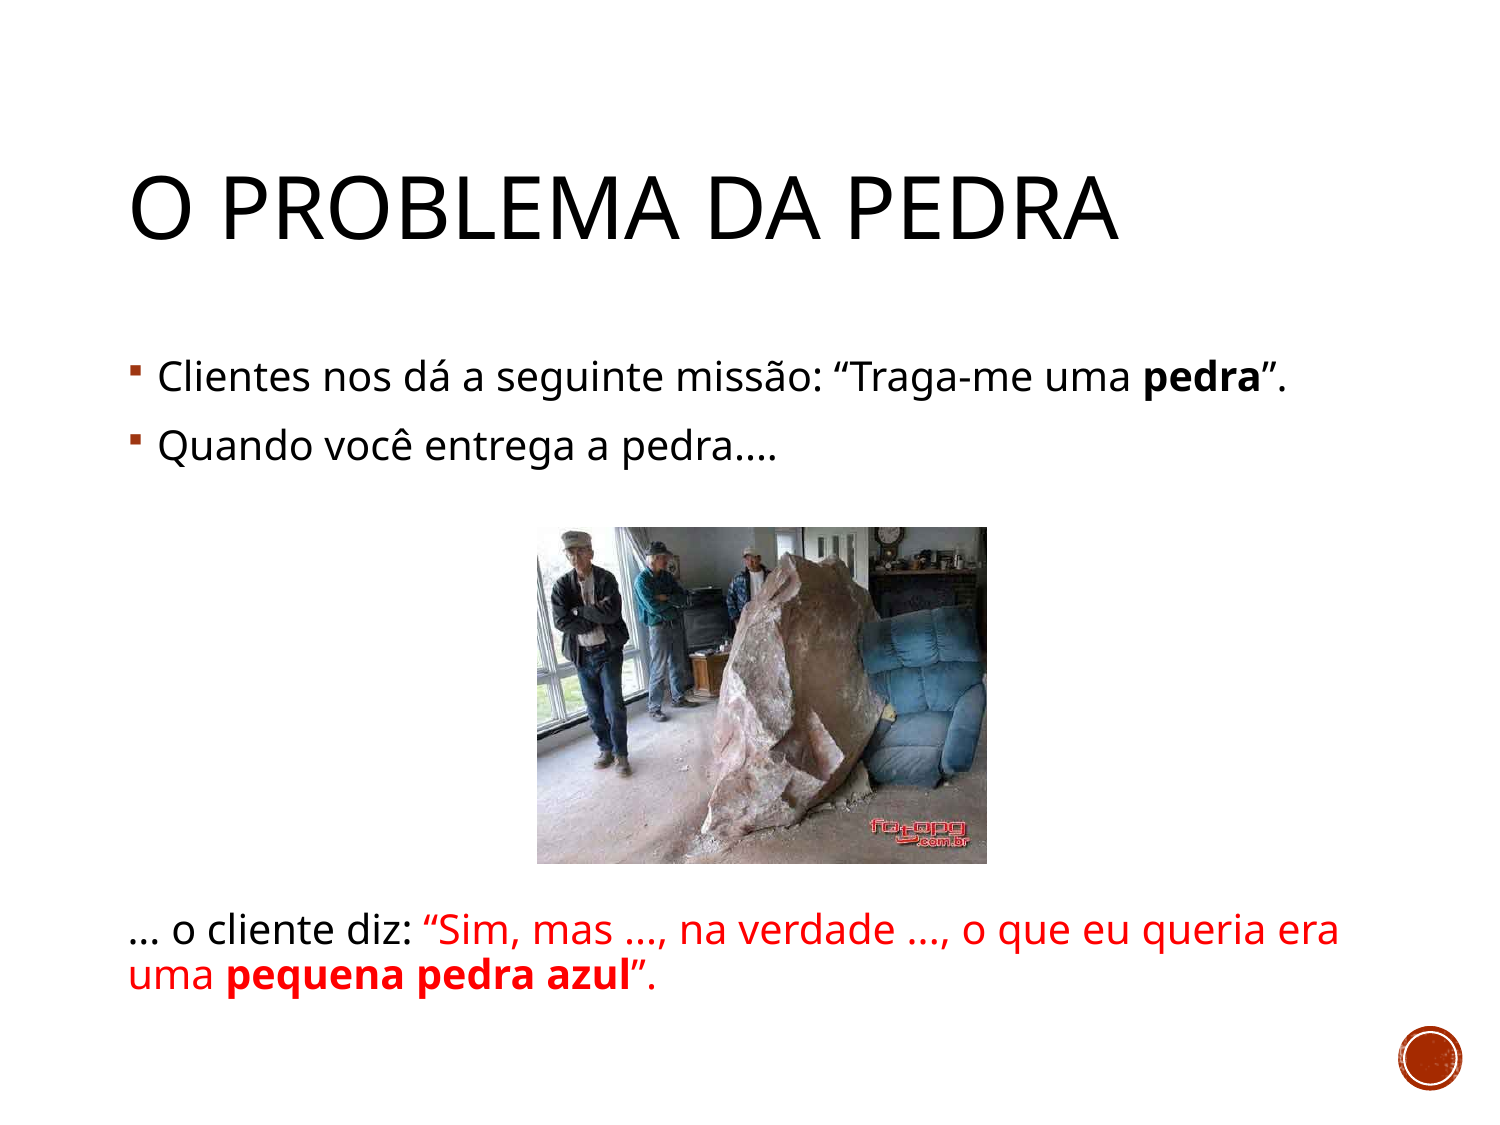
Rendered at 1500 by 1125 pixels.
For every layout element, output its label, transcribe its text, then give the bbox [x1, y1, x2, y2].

picture [537, 527, 987, 864]
title O problema da Pedra [112, 79, 1388, 344]
list Clientes nos dá a seguinte missão: “Traga-me uma pedra”. Quando você entrega a pedra.... ... o cliente diz: “Sim, mas ..., na verdade ..., o que eu queria era uma pequena pedra azul”. [112, 348, 1388, 1013]
